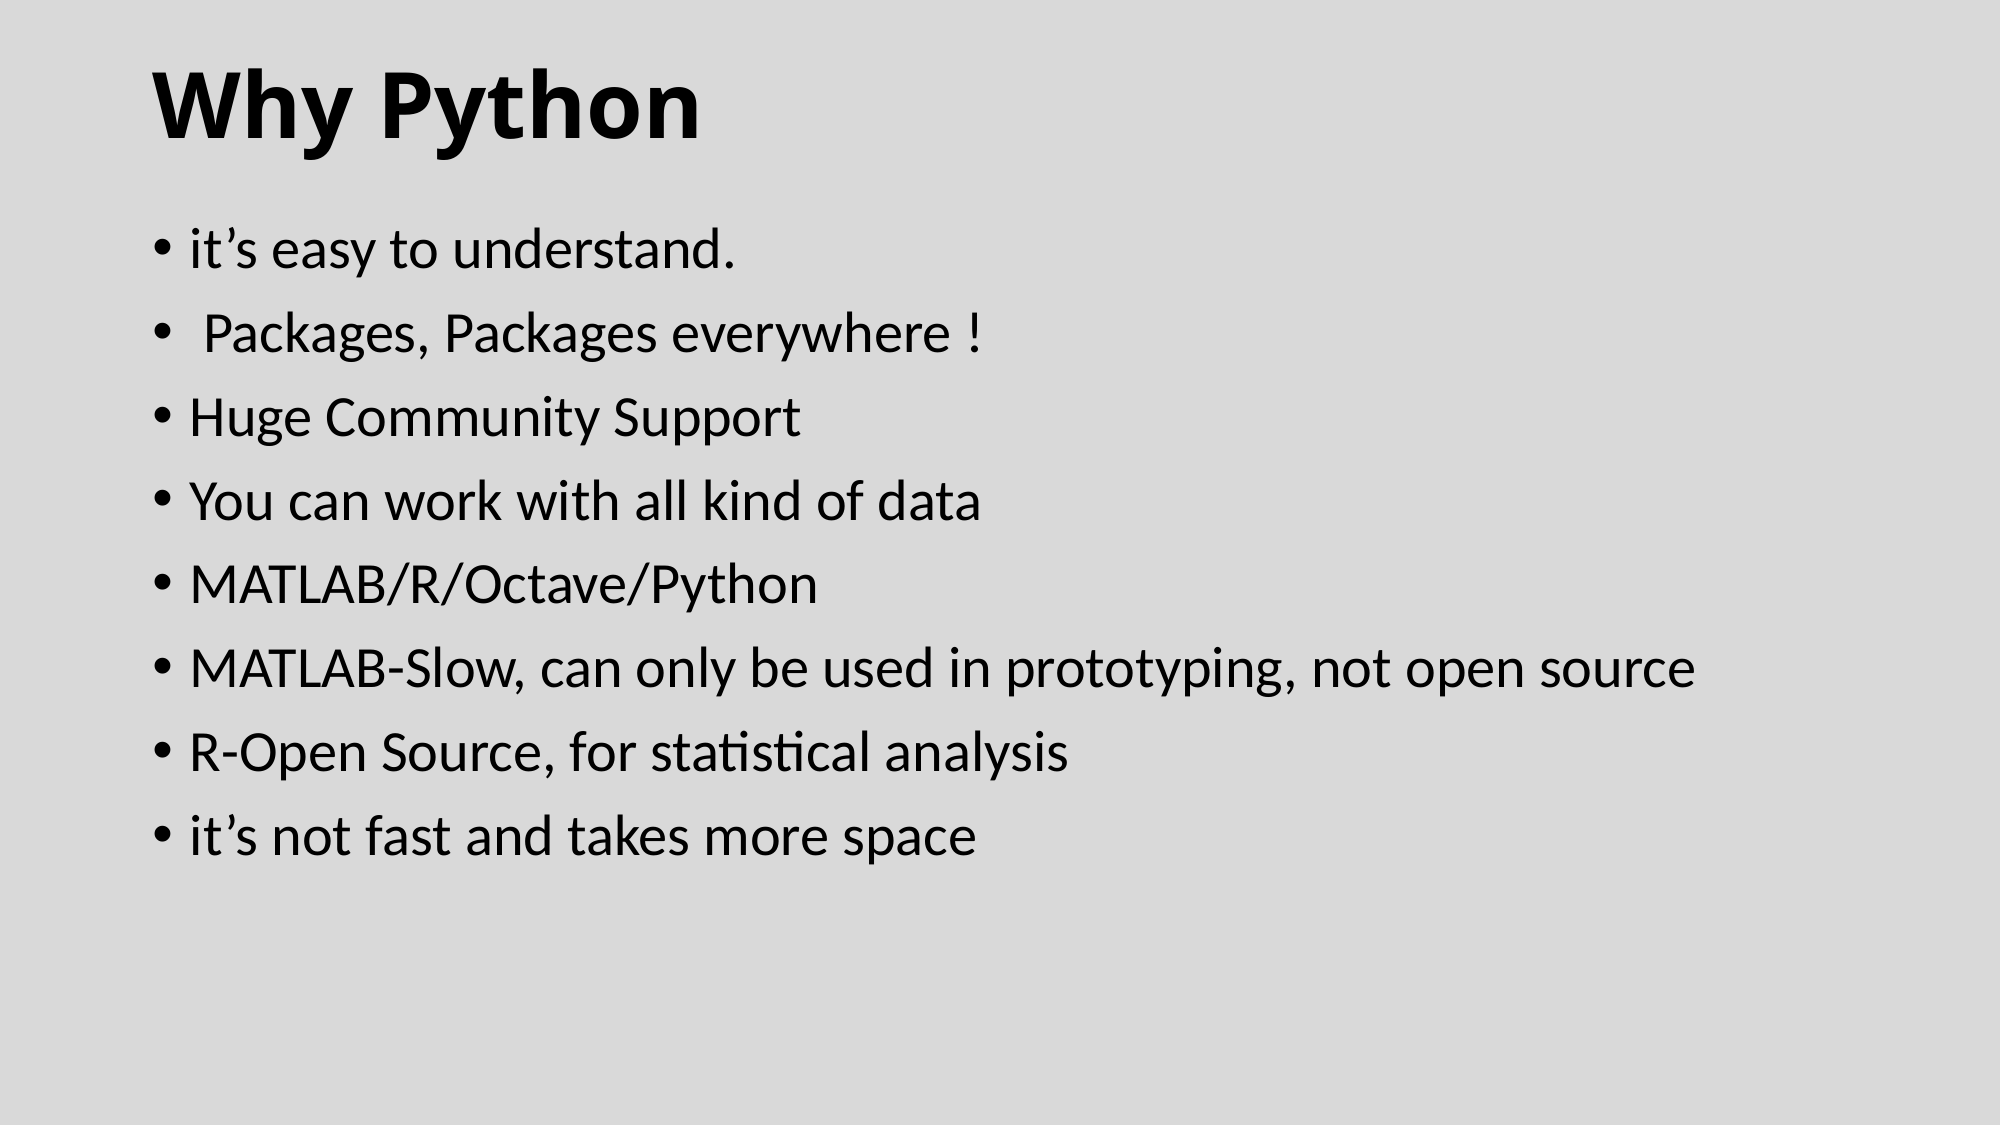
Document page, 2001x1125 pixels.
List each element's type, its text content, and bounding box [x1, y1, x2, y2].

title Why Python [137, 25, 1863, 193]
list it’s easy to understand. Packages, Packages everywhere ! Huge Community Support You can work with all kind of data MATLAB/R/Octave/Python MATLAB-Slow, can only be used in prototyping, not open source R-Open Source, for statistical analysis it’s not fast and takes more space [137, 210, 1863, 1050]
